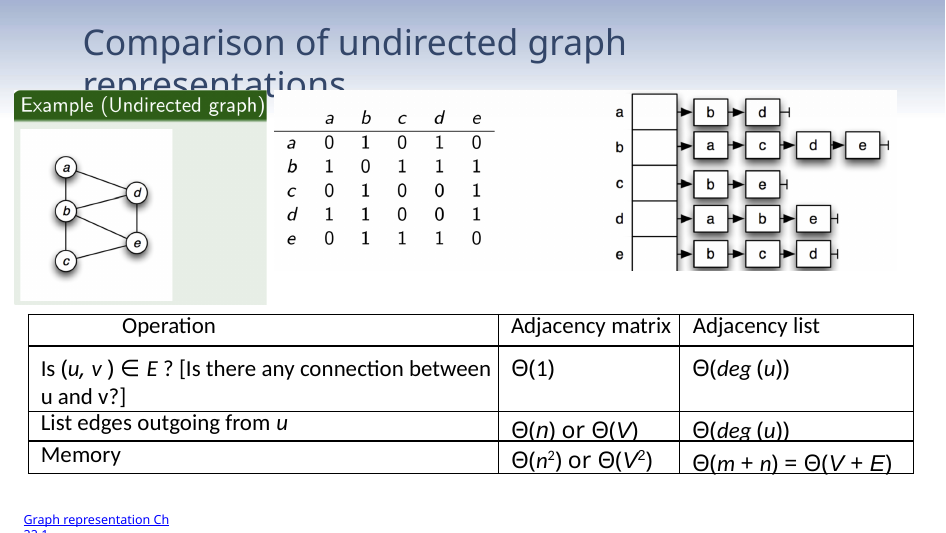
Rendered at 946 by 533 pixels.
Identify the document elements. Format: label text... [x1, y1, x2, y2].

table_cell Memory [29, 442, 498, 473]
text_box Graph representation Ch 22.1 [21, 509, 183, 533]
table_cell Θ(n) or Θ(V) [499, 412, 679, 440]
text_box Comparison of undirected graph representations [80, 17, 874, 90]
table_cell Θ(n2) or Θ(V2) [499, 442, 679, 473]
table_cell List edges outgoing from u [29, 412, 498, 440]
table_cell Θ(deg (u)) [680, 347, 913, 411]
table_header Operation [29, 315, 498, 345]
table_cell Θ(deg (u)) [680, 412, 913, 440]
table_header Adjacency list [680, 315, 913, 345]
table_cell Θ(m + n) = Θ(V + E) [680, 442, 913, 473]
table_header Adjacency matrix [499, 315, 679, 345]
table_cell Θ(1) [499, 347, 679, 411]
picture [0, 0, 945, 305]
table_cell Is (u, v ) ∈ E ? [Is there any connection between u and v?] [29, 347, 498, 411]
